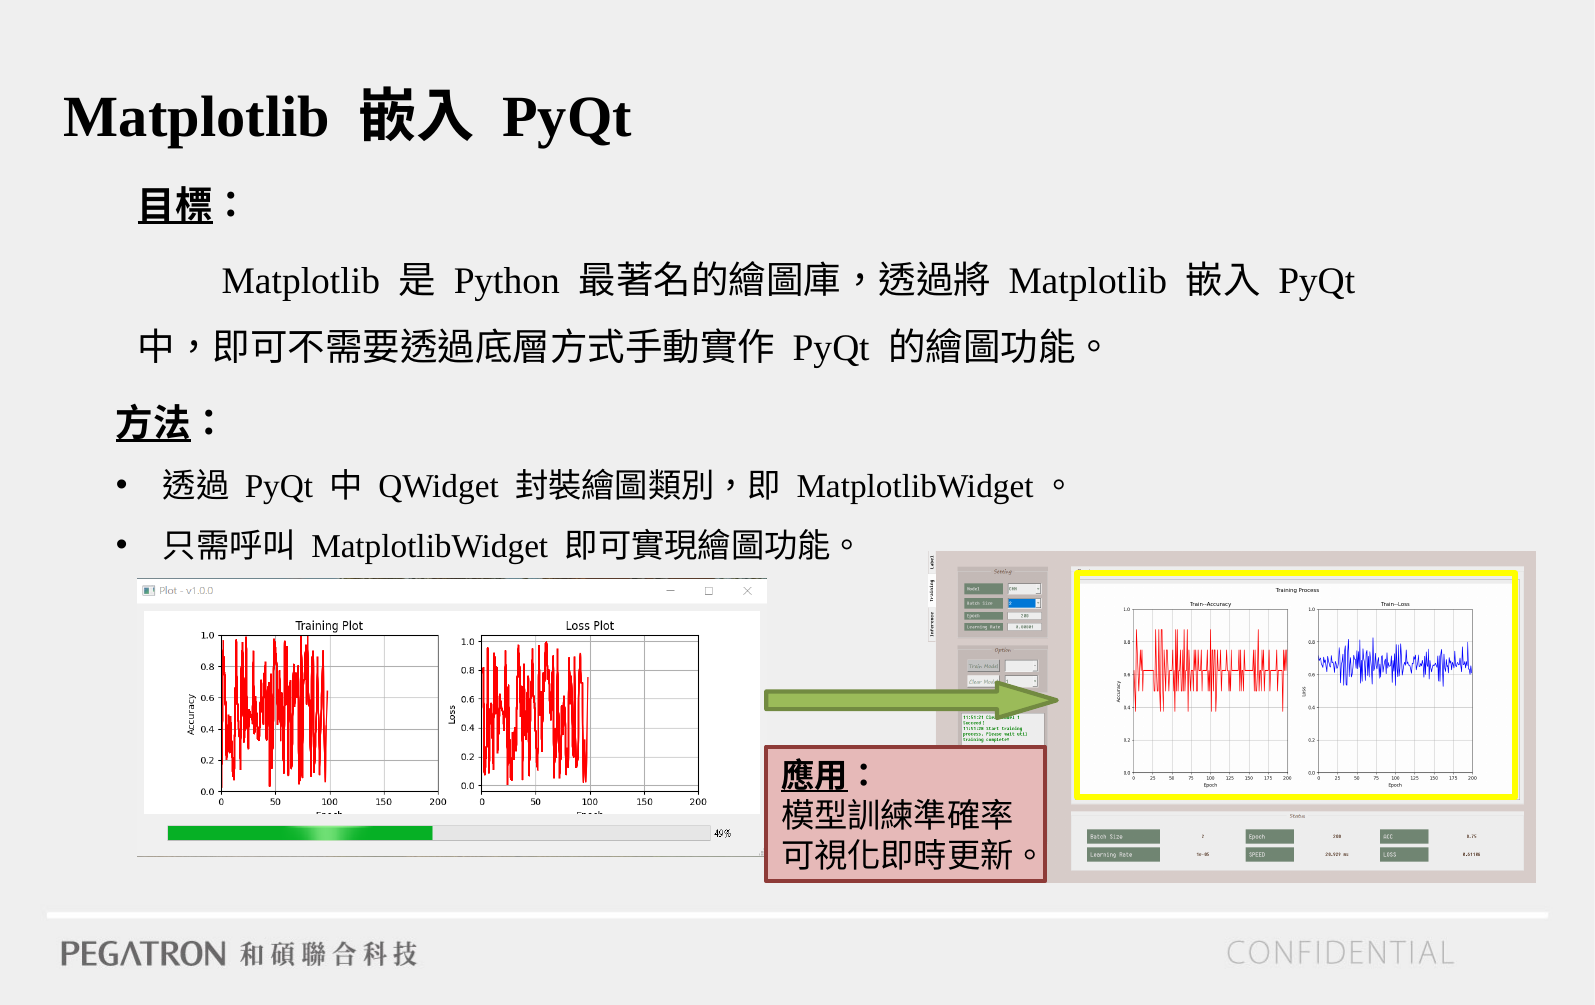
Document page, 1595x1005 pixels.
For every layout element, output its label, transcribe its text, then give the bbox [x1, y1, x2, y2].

text_box [771, 689, 923, 712]
text_box 應用： 模型訓練準確率可視化即時更新。 [764, 745, 923, 883]
text_box 方法： 透過 PyQt 中 QWidget 封裝繪圖類別，即 MatplotlibWidget。 只需呼叫 MatplotlibWidget 即可實現繪圖功能。 [101, 369, 1091, 572]
list Matplotlib 嵌入 PyQt [49, 70, 716, 154]
picture [0, 0, 1595, 1005]
list 目標： Matplotlib 是 Python 最著名的繪圖庫，透過將 Matplotlib 嵌入 PyQt 中，即可不需要透過底層方式手動實作 PyQt 的繪圖功能。 [122, 173, 1451, 377]
